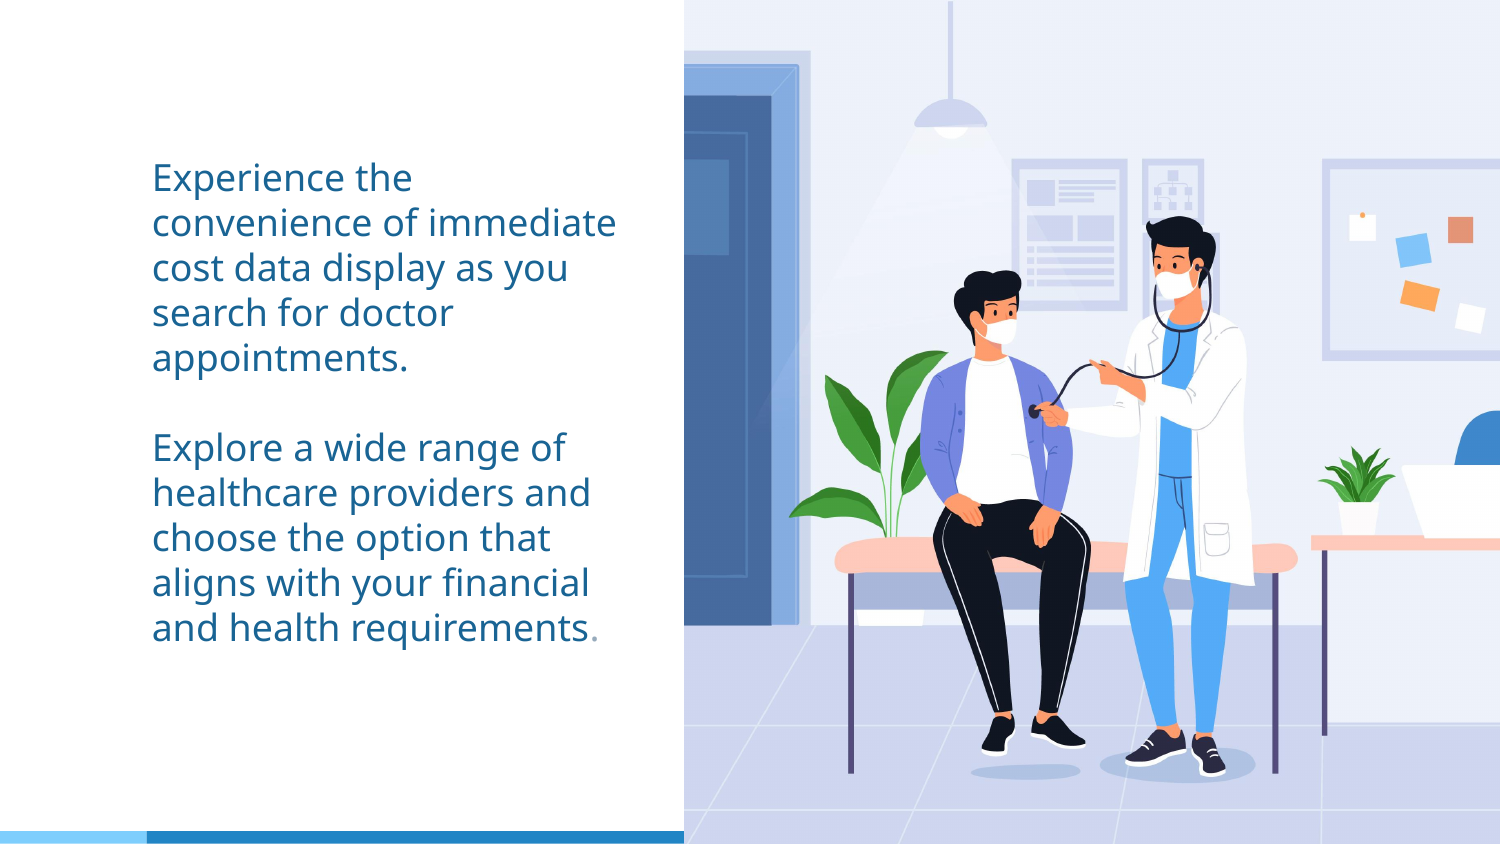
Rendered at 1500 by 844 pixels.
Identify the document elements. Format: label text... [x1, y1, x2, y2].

picture [683, 0, 1500, 844]
title Experience the convenience of immediate cost data display as you search for doctor appointments. Explore a wide range of healthcare providers and choose the option that aligns with your financial and health requirements. [136, 63, 645, 664]
